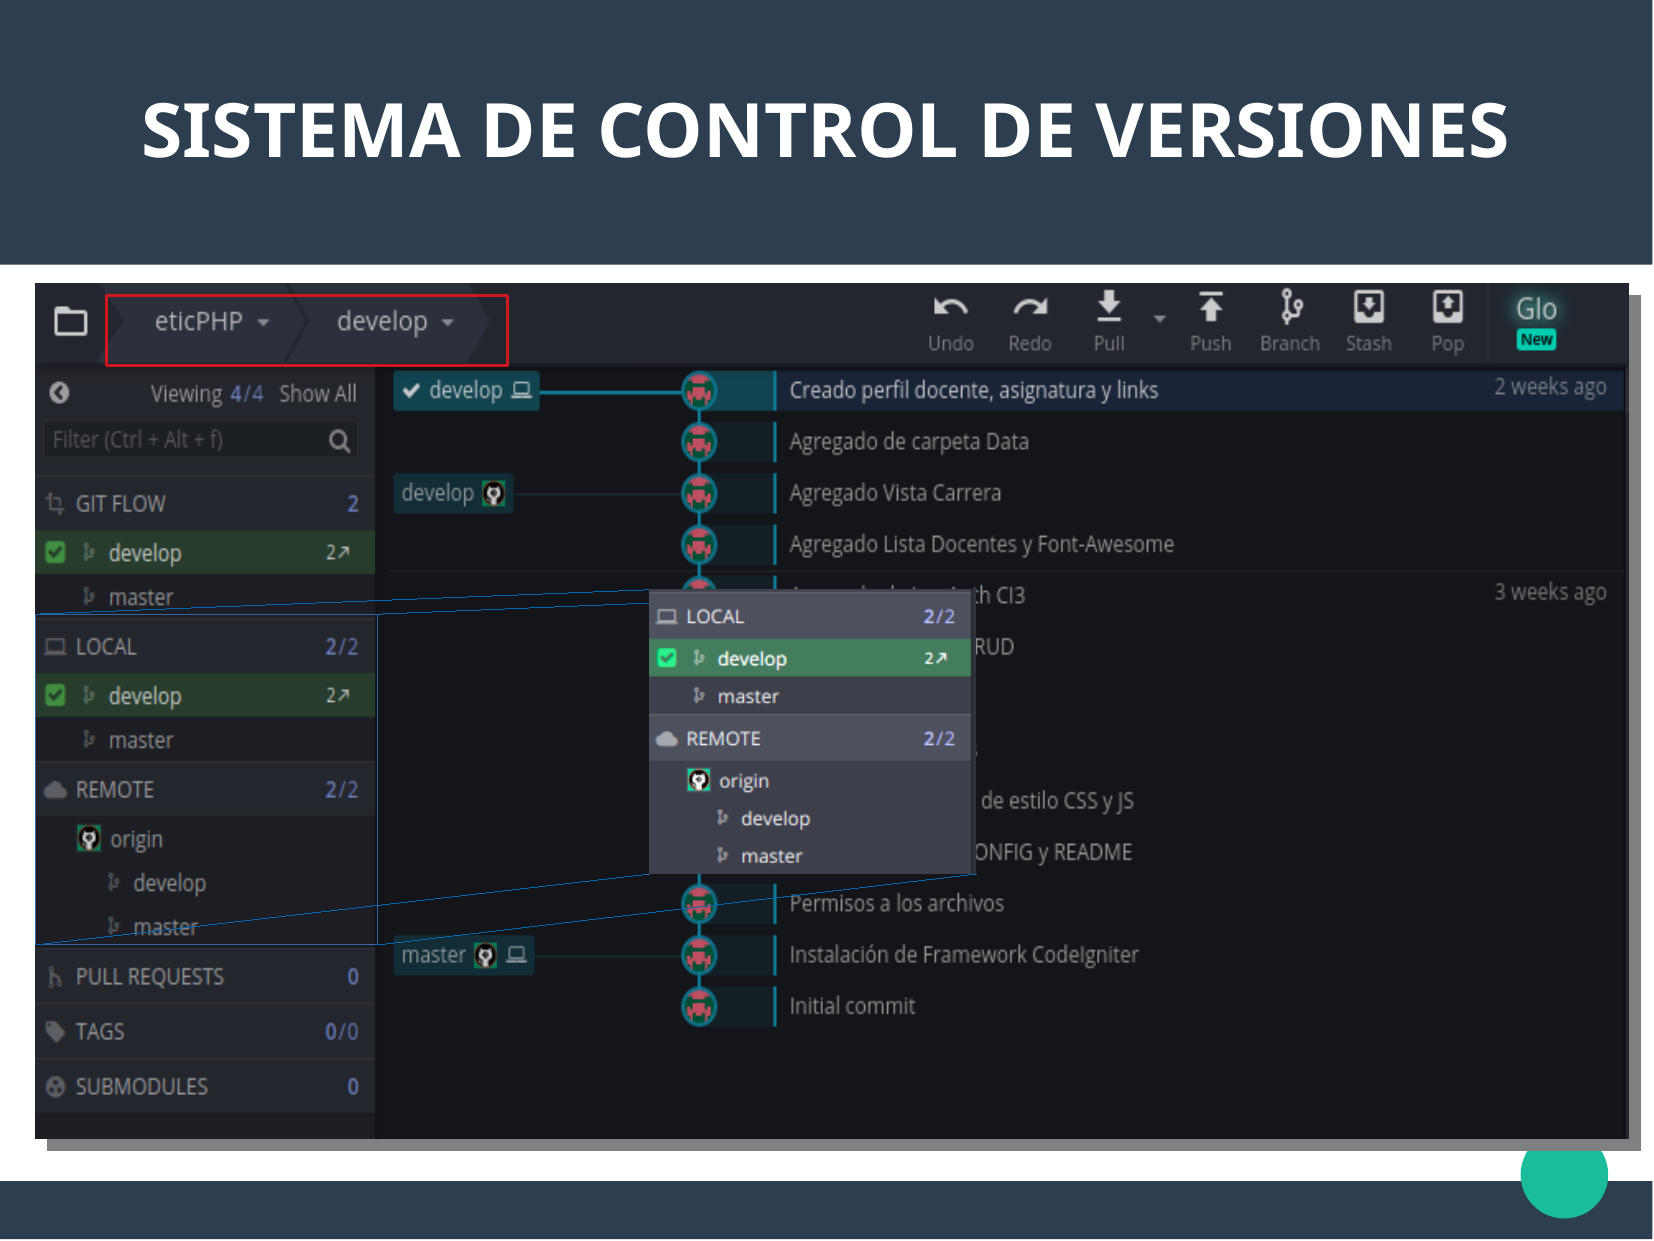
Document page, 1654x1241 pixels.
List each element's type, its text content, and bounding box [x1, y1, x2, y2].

picture [35, 283, 1630, 1140]
text_box SISTEMA DE CONTROL DE VERSIONES [58, 49, 1594, 206]
